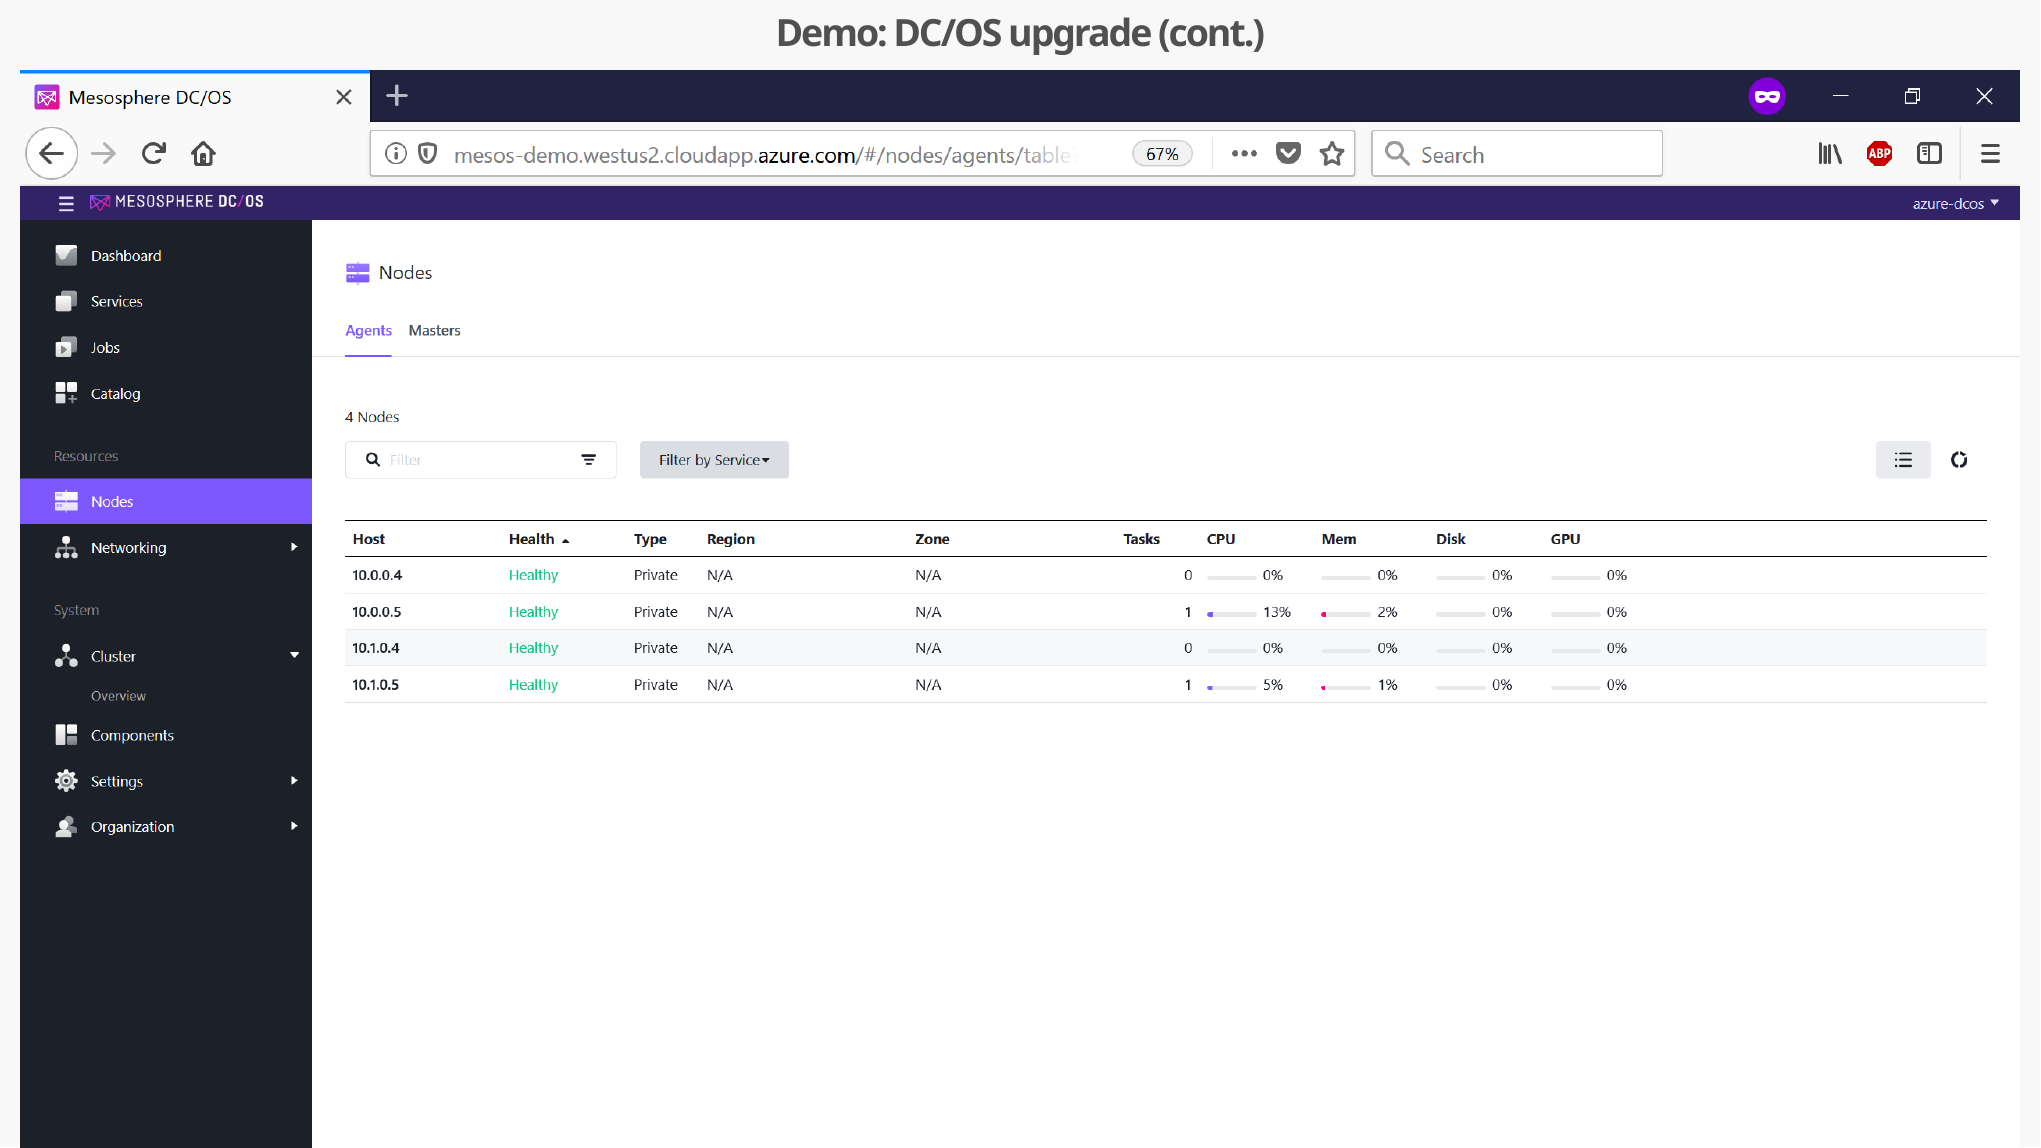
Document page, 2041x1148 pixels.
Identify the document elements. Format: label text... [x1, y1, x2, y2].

text_box Demo: DC/OS upgrade (cont.) [45, 0, 1996, 49]
picture [19, 70, 2021, 1148]
